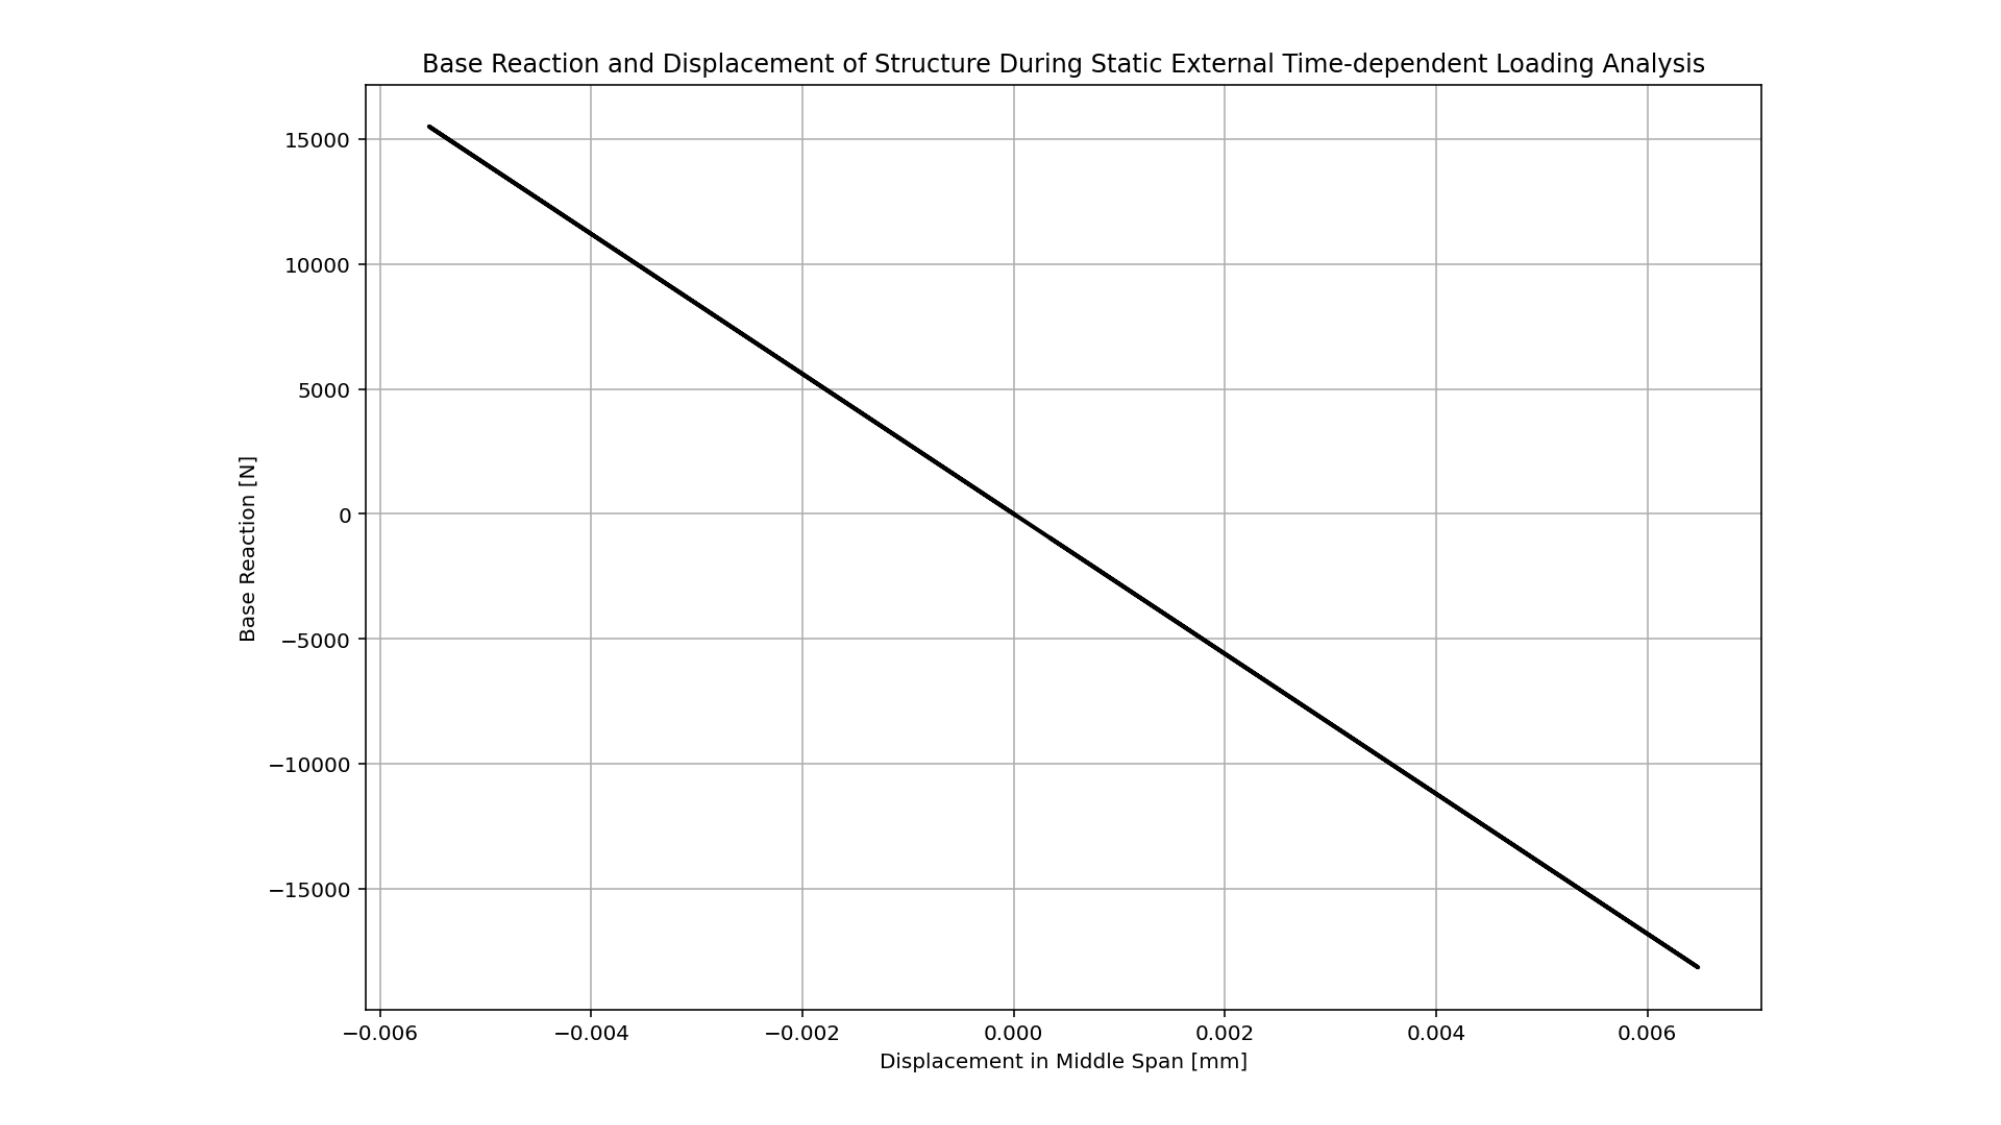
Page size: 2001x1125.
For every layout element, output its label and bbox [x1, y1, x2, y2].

picture [223, 37, 1777, 1087]
